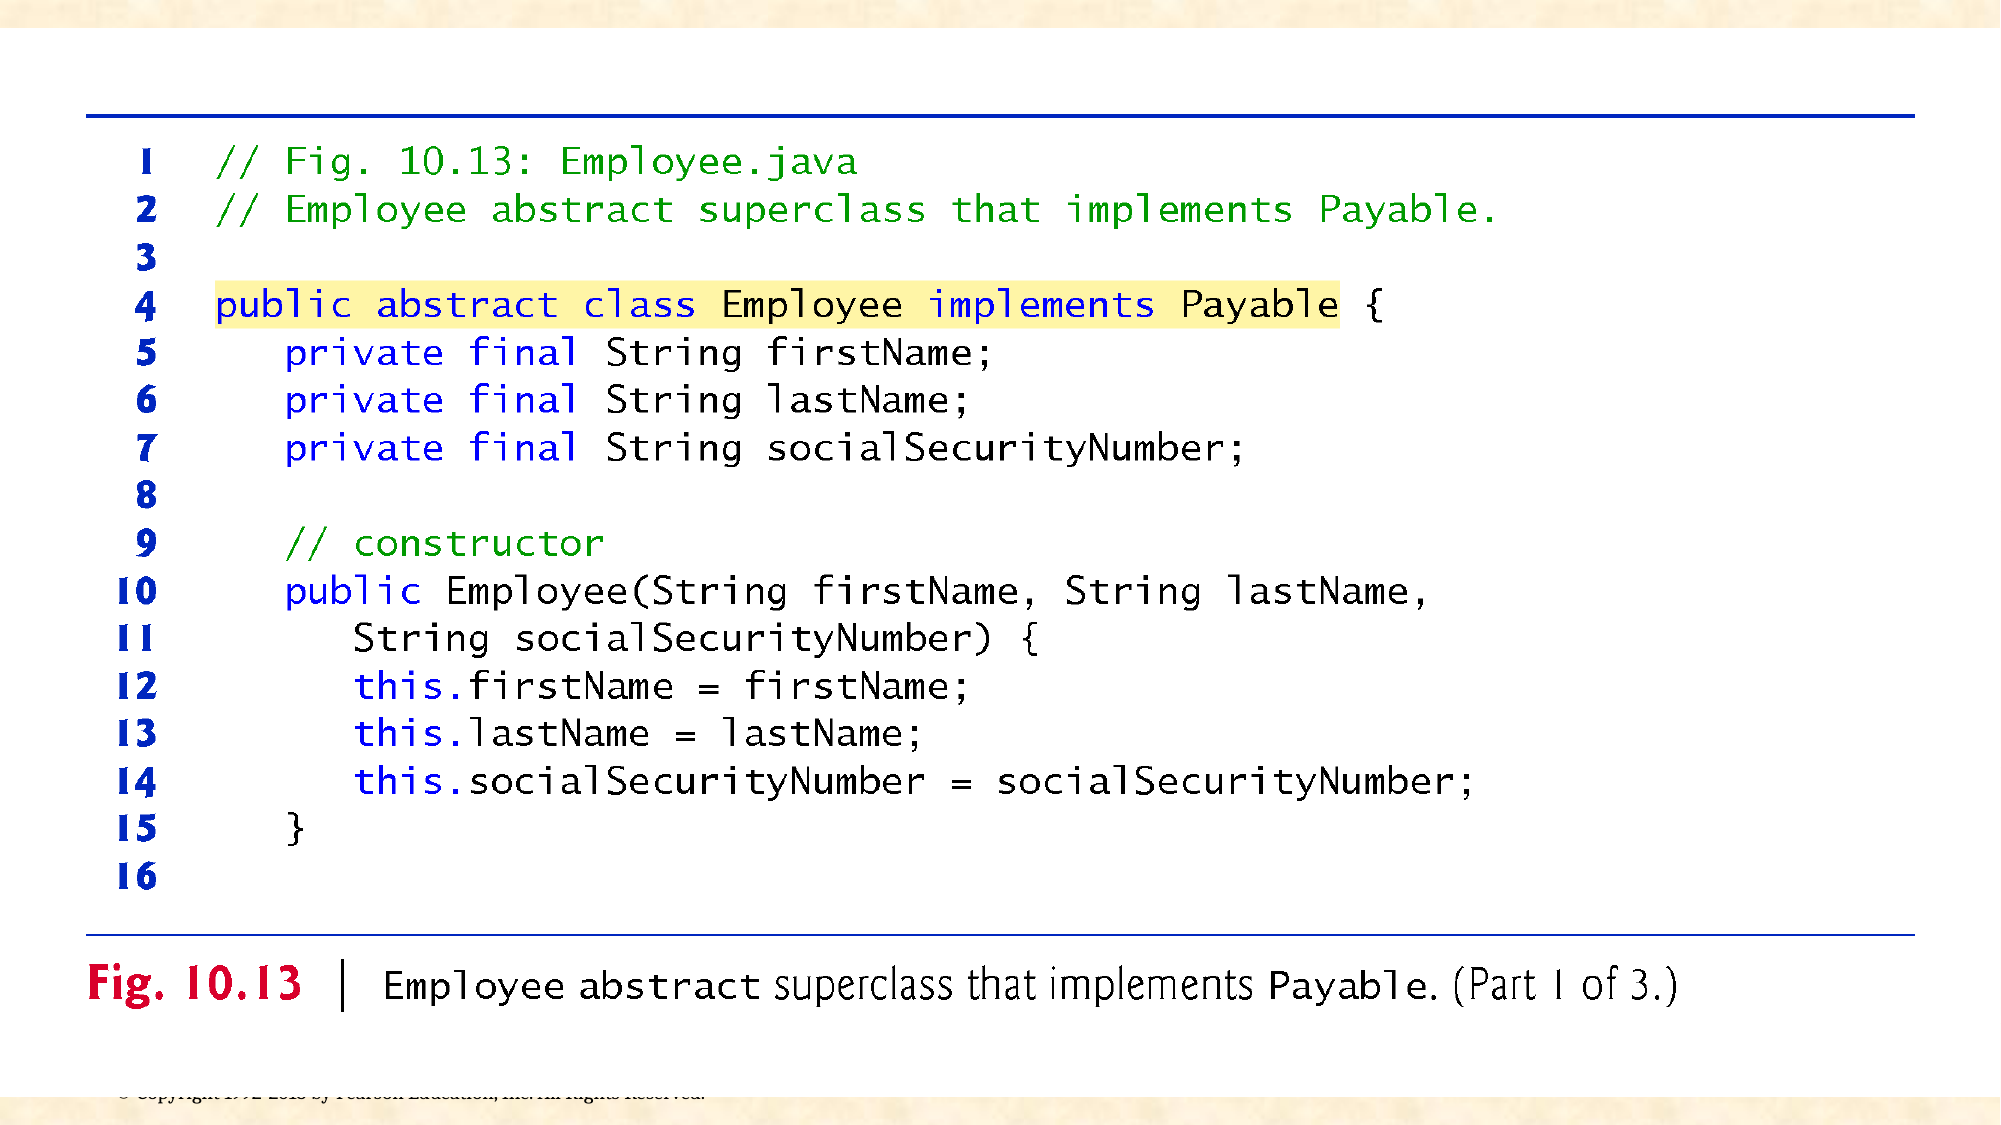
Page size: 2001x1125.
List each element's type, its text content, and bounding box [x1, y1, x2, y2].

picture [0, 0, 2001, 1125]
footer © Copyright 1992-2018 by Pearson Education, Inc. All Rights Reserved. [99, 1107, 1473, 1112]
